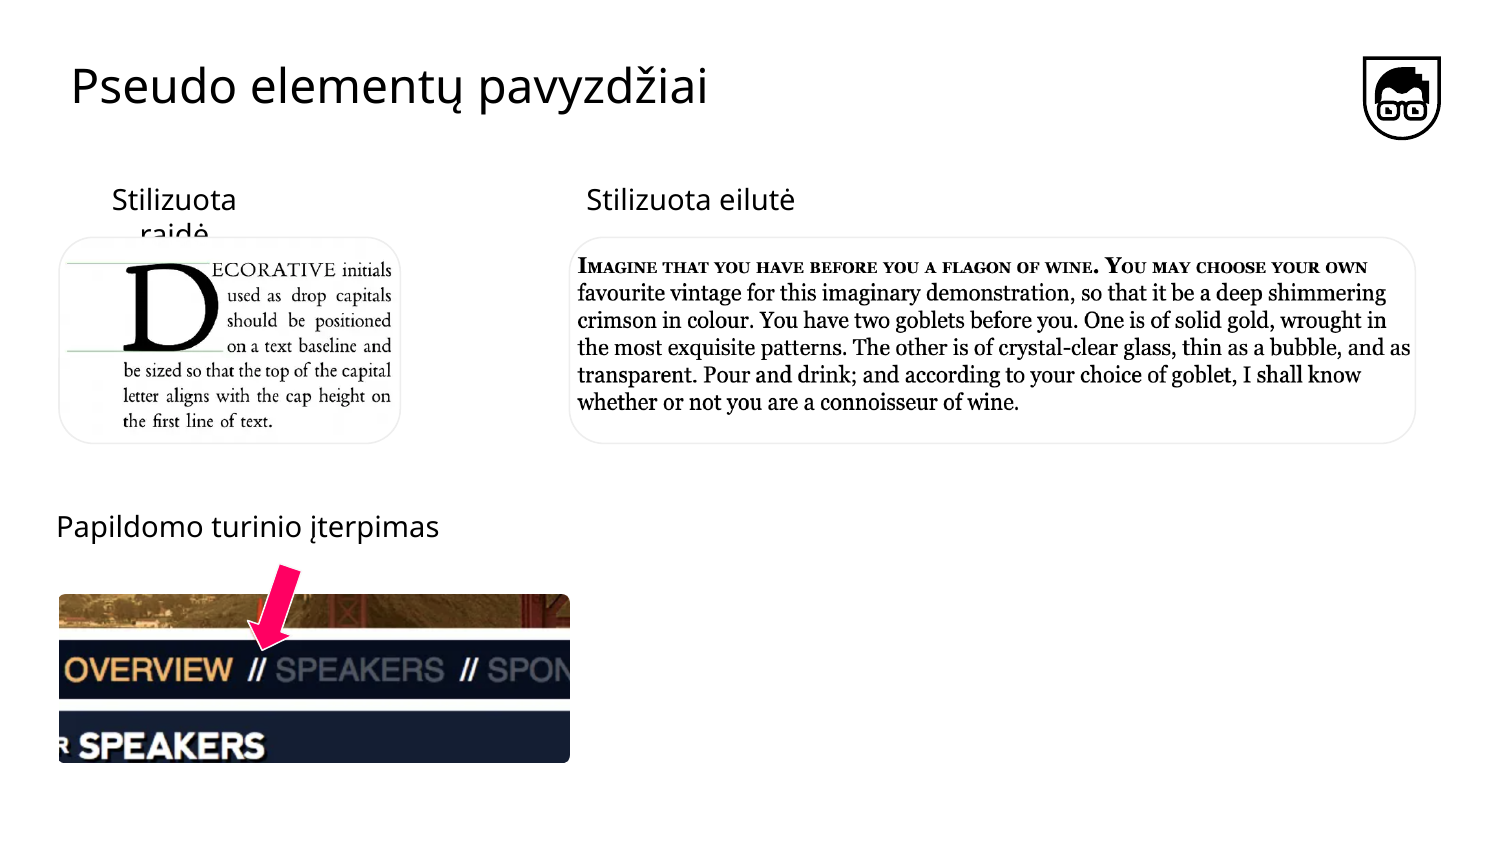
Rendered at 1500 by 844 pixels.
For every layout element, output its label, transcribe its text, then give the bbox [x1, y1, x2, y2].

picture [569, 237, 1416, 444]
text_box Stilizuota eilutė [571, 166, 812, 228]
picture [58, 593, 570, 764]
title Pseudo elementų pavyzdžiai [59, 56, 1325, 125]
text_box Papildomo turinio įterpimas [14, 492, 489, 576]
picture [58, 237, 401, 444]
text_box Stilizuota raidė [59, 166, 291, 216]
text_box [269, 563, 302, 592]
